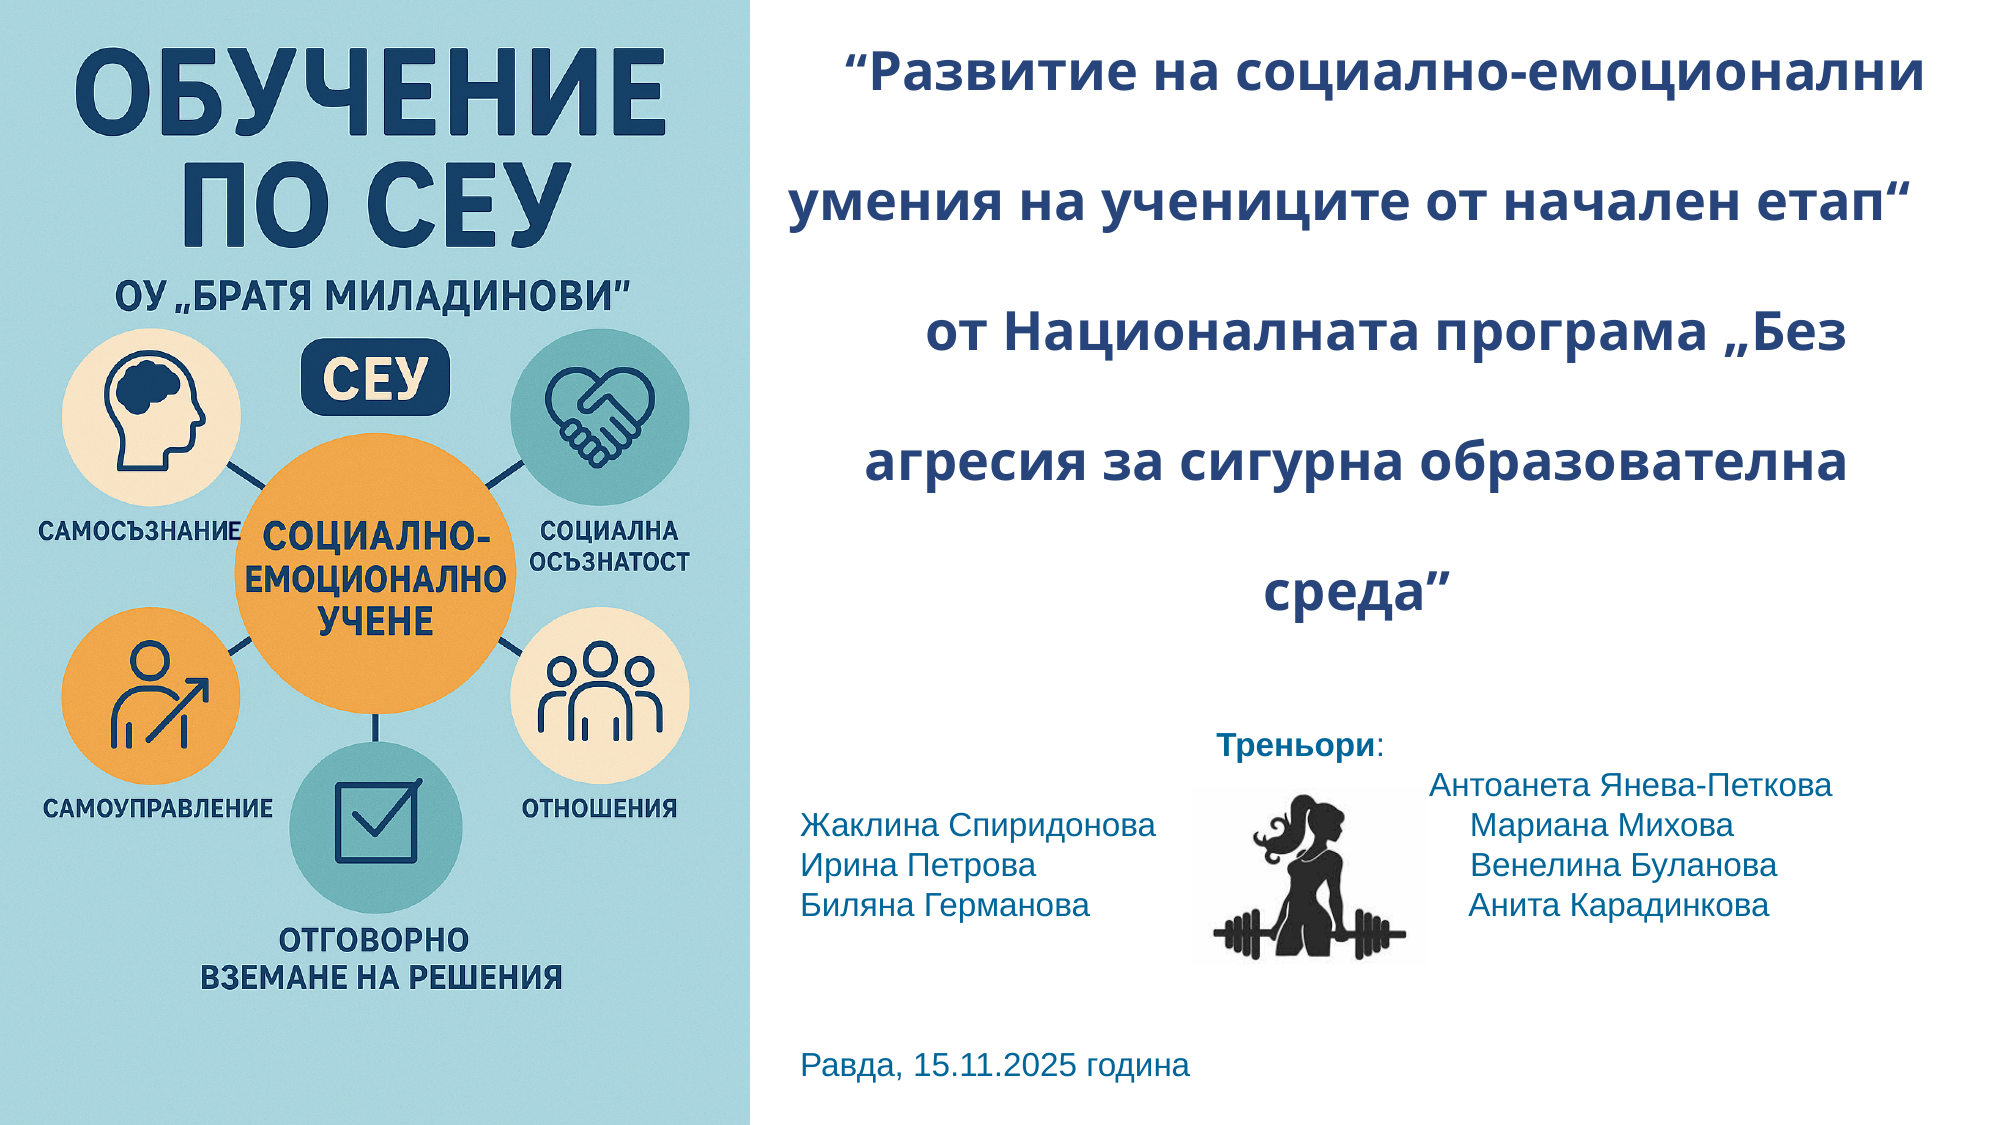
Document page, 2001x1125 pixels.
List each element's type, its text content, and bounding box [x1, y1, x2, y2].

text_box Треньори: Антоанета Янева-Петкова Жаклина Спиридонова Мариана Михова Ирина Петрова Венелина Буланова Биляна Германова Анита Карадинкова Равда, 15.11.2025 година [785, 716, 2000, 1091]
picture [0, 0, 751, 1125]
picture [1192, 788, 1428, 965]
title “Развитие на социално-емоционални умения на учениците от начален етап“ от Националната програма „Без агресия за сигурна образователна среда” [754, 74, 1965, 739]
